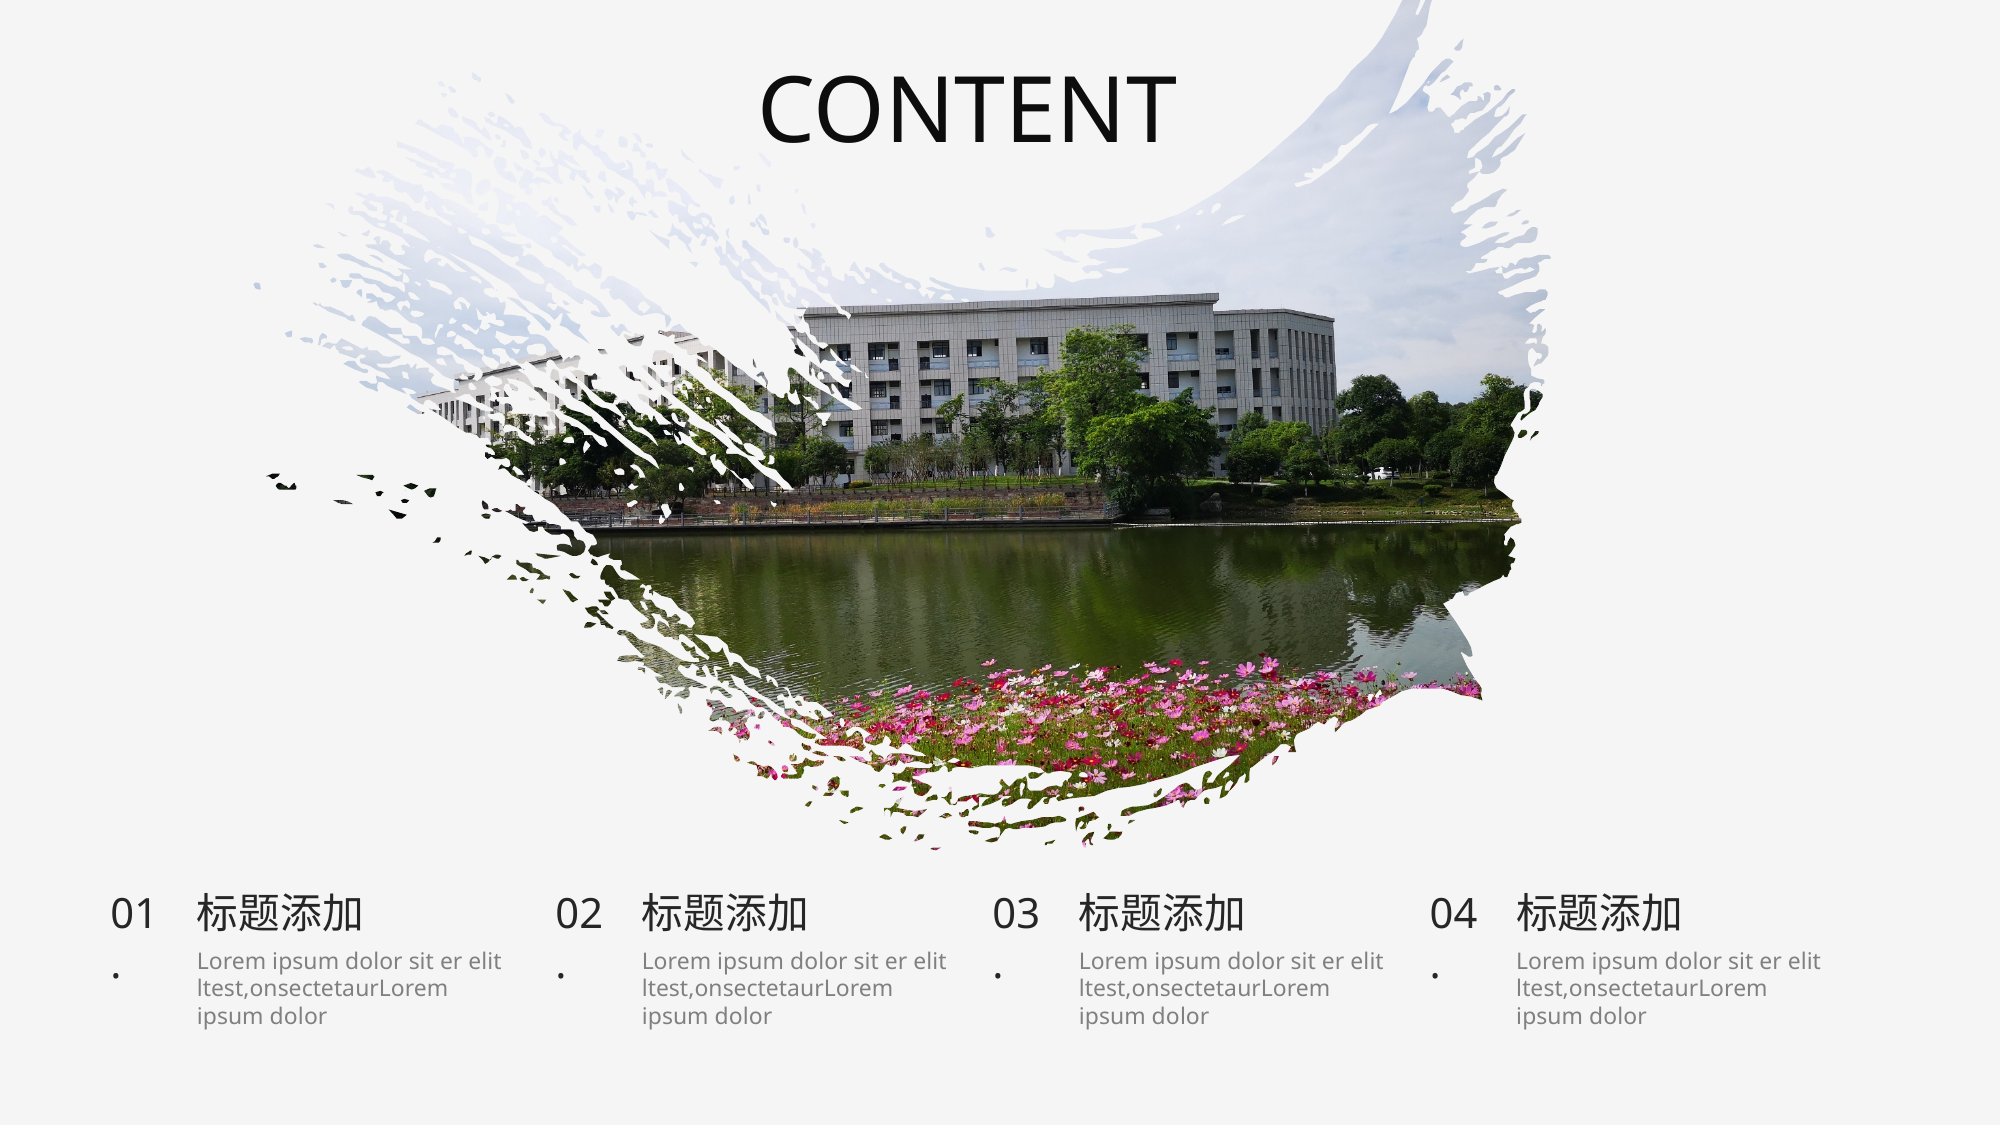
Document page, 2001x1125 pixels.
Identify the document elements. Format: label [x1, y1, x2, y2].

text_box [95, 879, 533, 1038]
picture [253, 0, 1551, 851]
text_box [540, 879, 977, 1038]
text_box [977, 879, 1414, 1038]
text_box [1414, 879, 1853, 1038]
